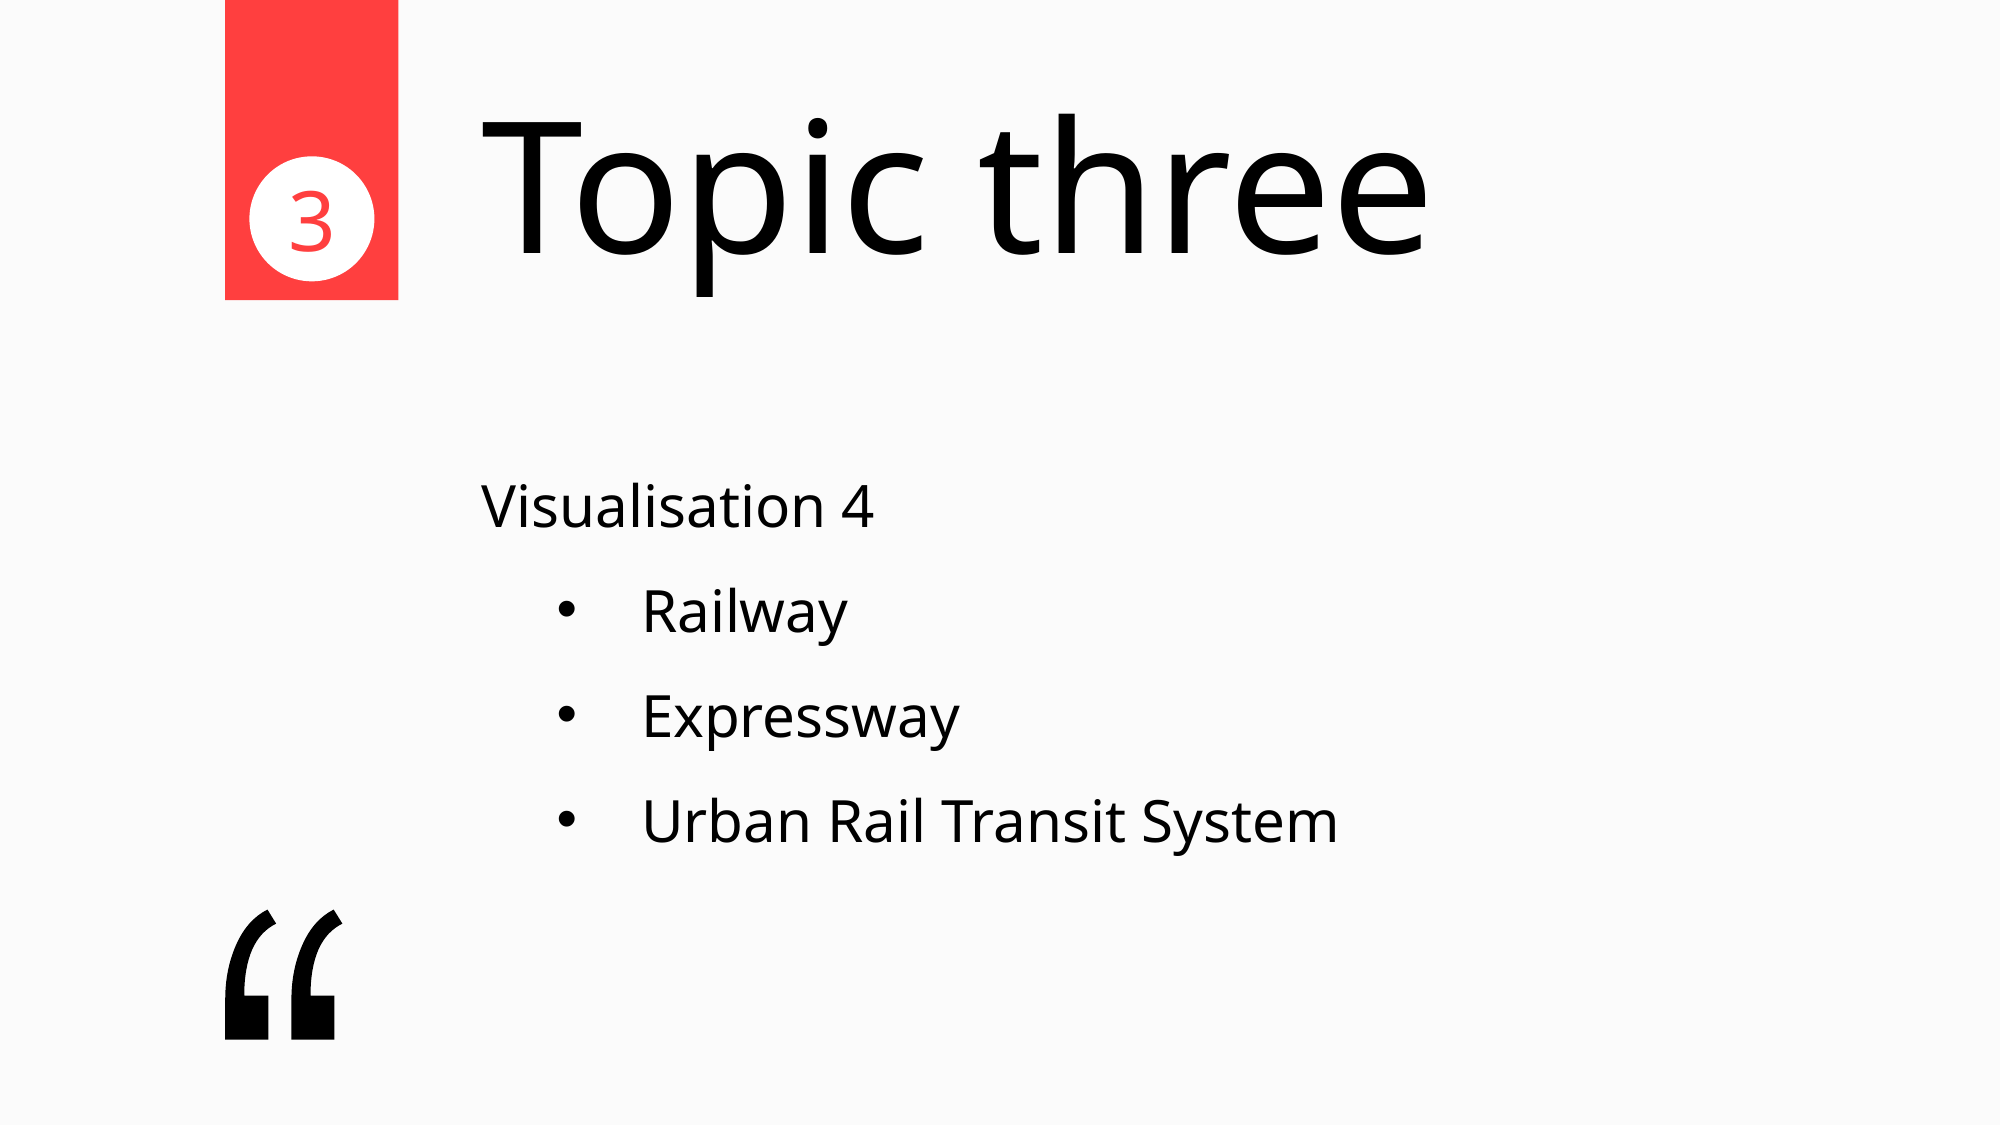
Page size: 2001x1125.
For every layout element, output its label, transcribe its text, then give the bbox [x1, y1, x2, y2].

text_box [290, 908, 344, 1041]
text_box [224, 0, 399, 301]
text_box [249, 156, 375, 282]
text_box Visualisation 4 Railway Expressway Urban Rail Transit System [466, 391, 1956, 862]
text_box [224, 908, 278, 1041]
text_box Topic three [466, 62, 1775, 298]
